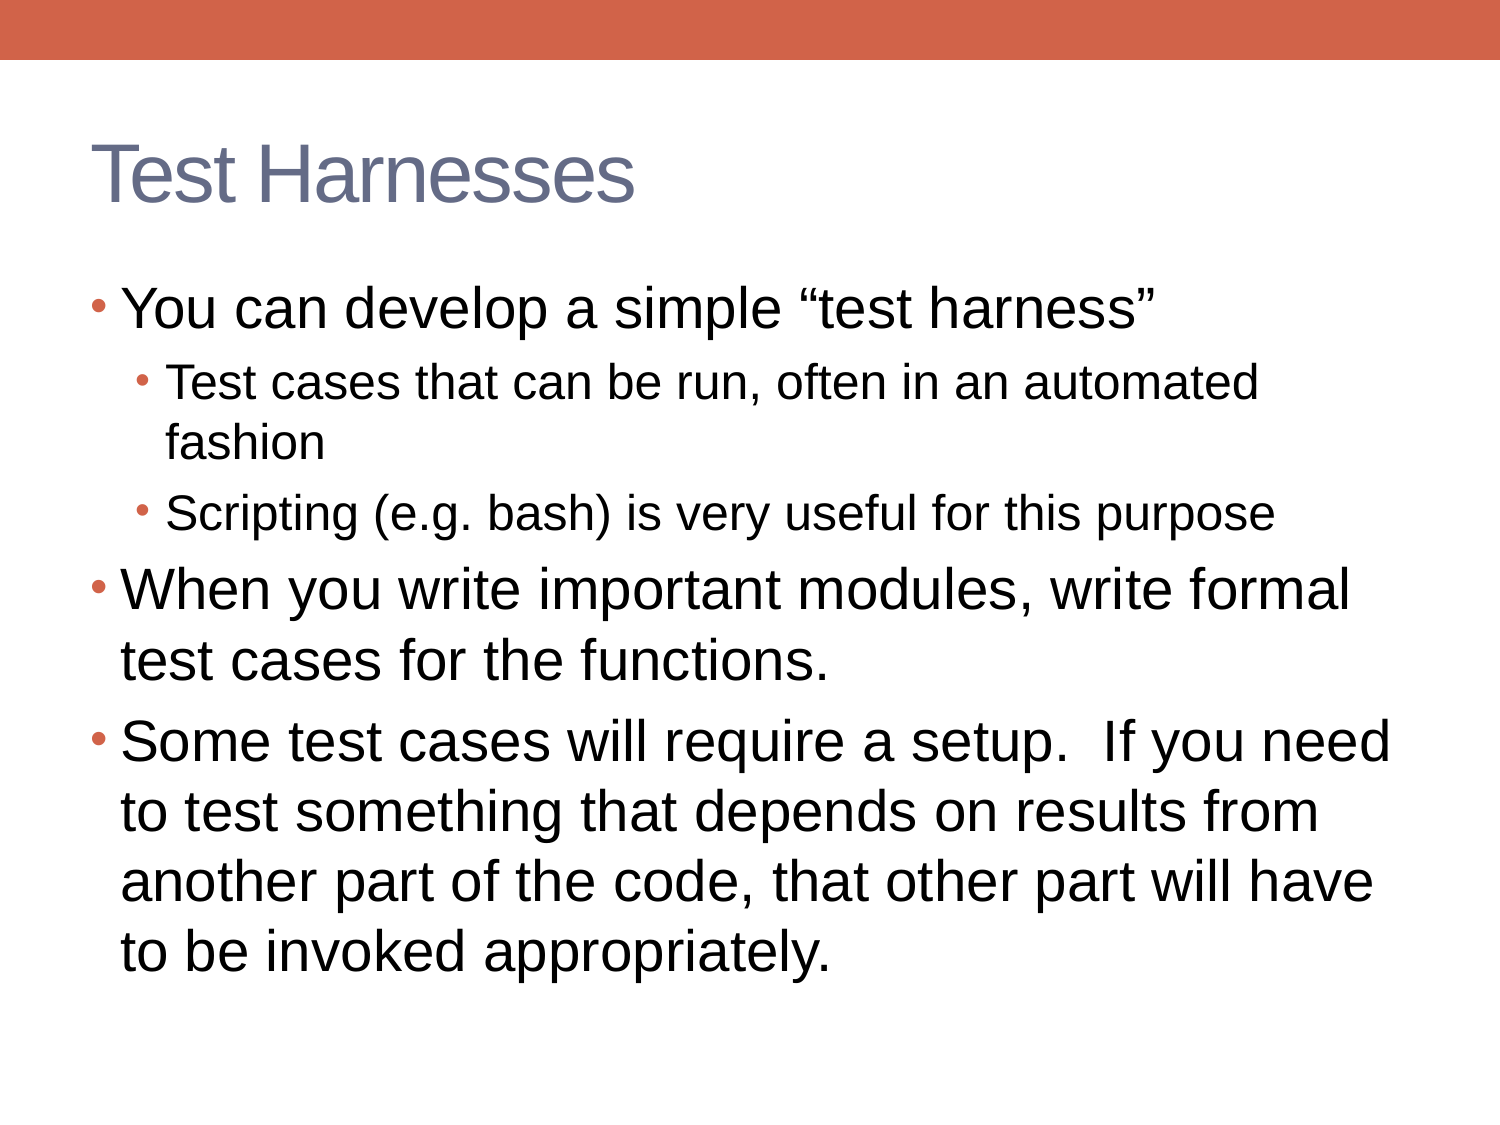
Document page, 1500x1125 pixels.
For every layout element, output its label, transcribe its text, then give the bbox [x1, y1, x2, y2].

list You can develop a simple “test harness” Test cases that can be run, often in an automated fashion Scripting (e.g. bash) is very useful for this purpose When you write important modules, write formal test cases for the functions. Some test cases will require a setup. If you need to test something that depends on results from another part of the code, that other part will have to be invoked appropriately. [75, 262, 1425, 1063]
title Test Harnesses [75, 87, 1425, 250]
